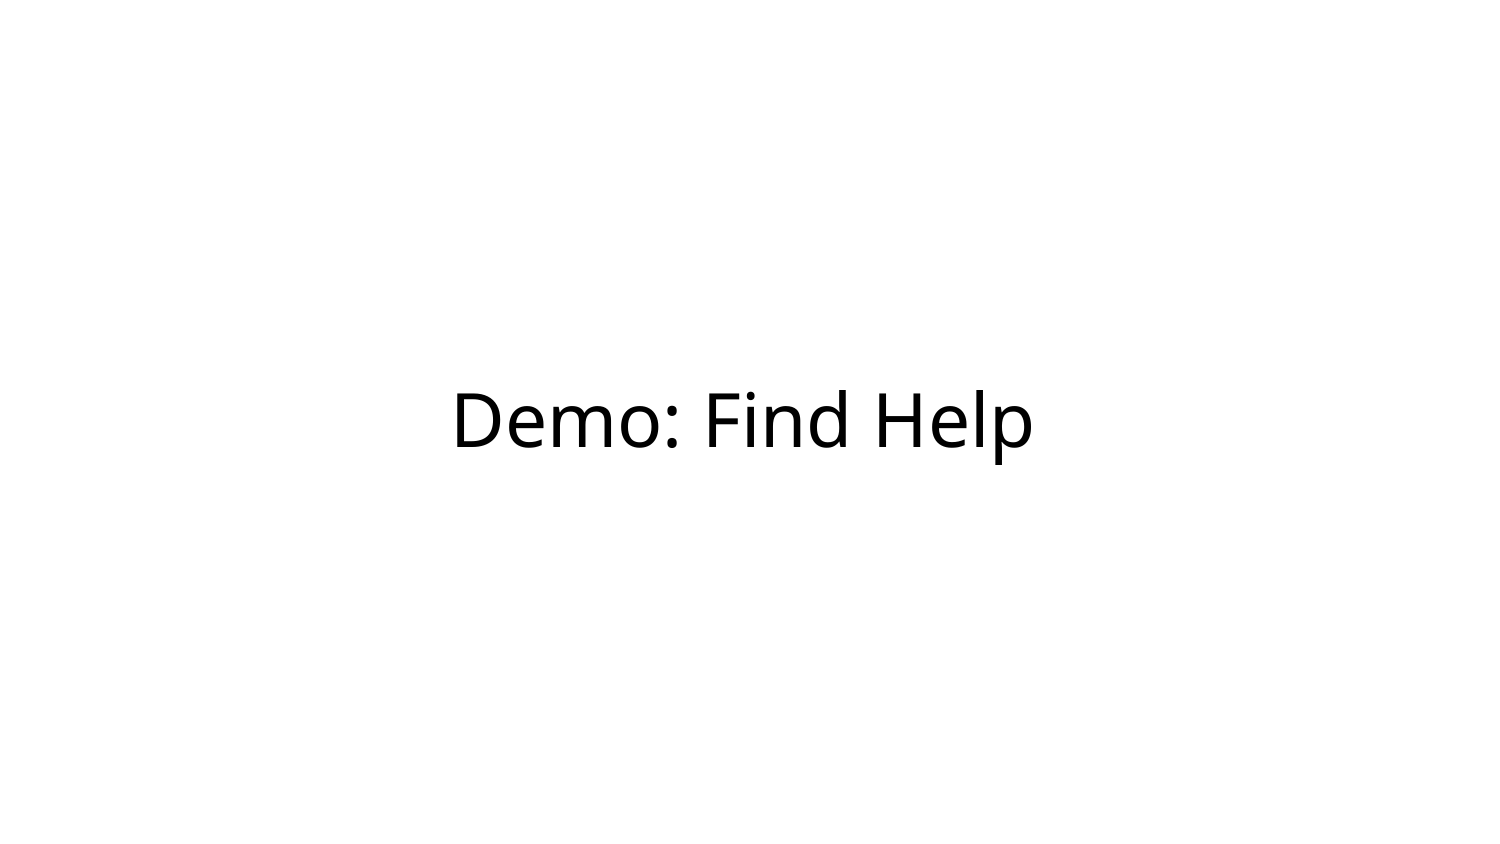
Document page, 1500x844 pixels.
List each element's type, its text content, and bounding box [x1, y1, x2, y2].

text_box Demo: Find Help [317, 365, 1170, 471]
